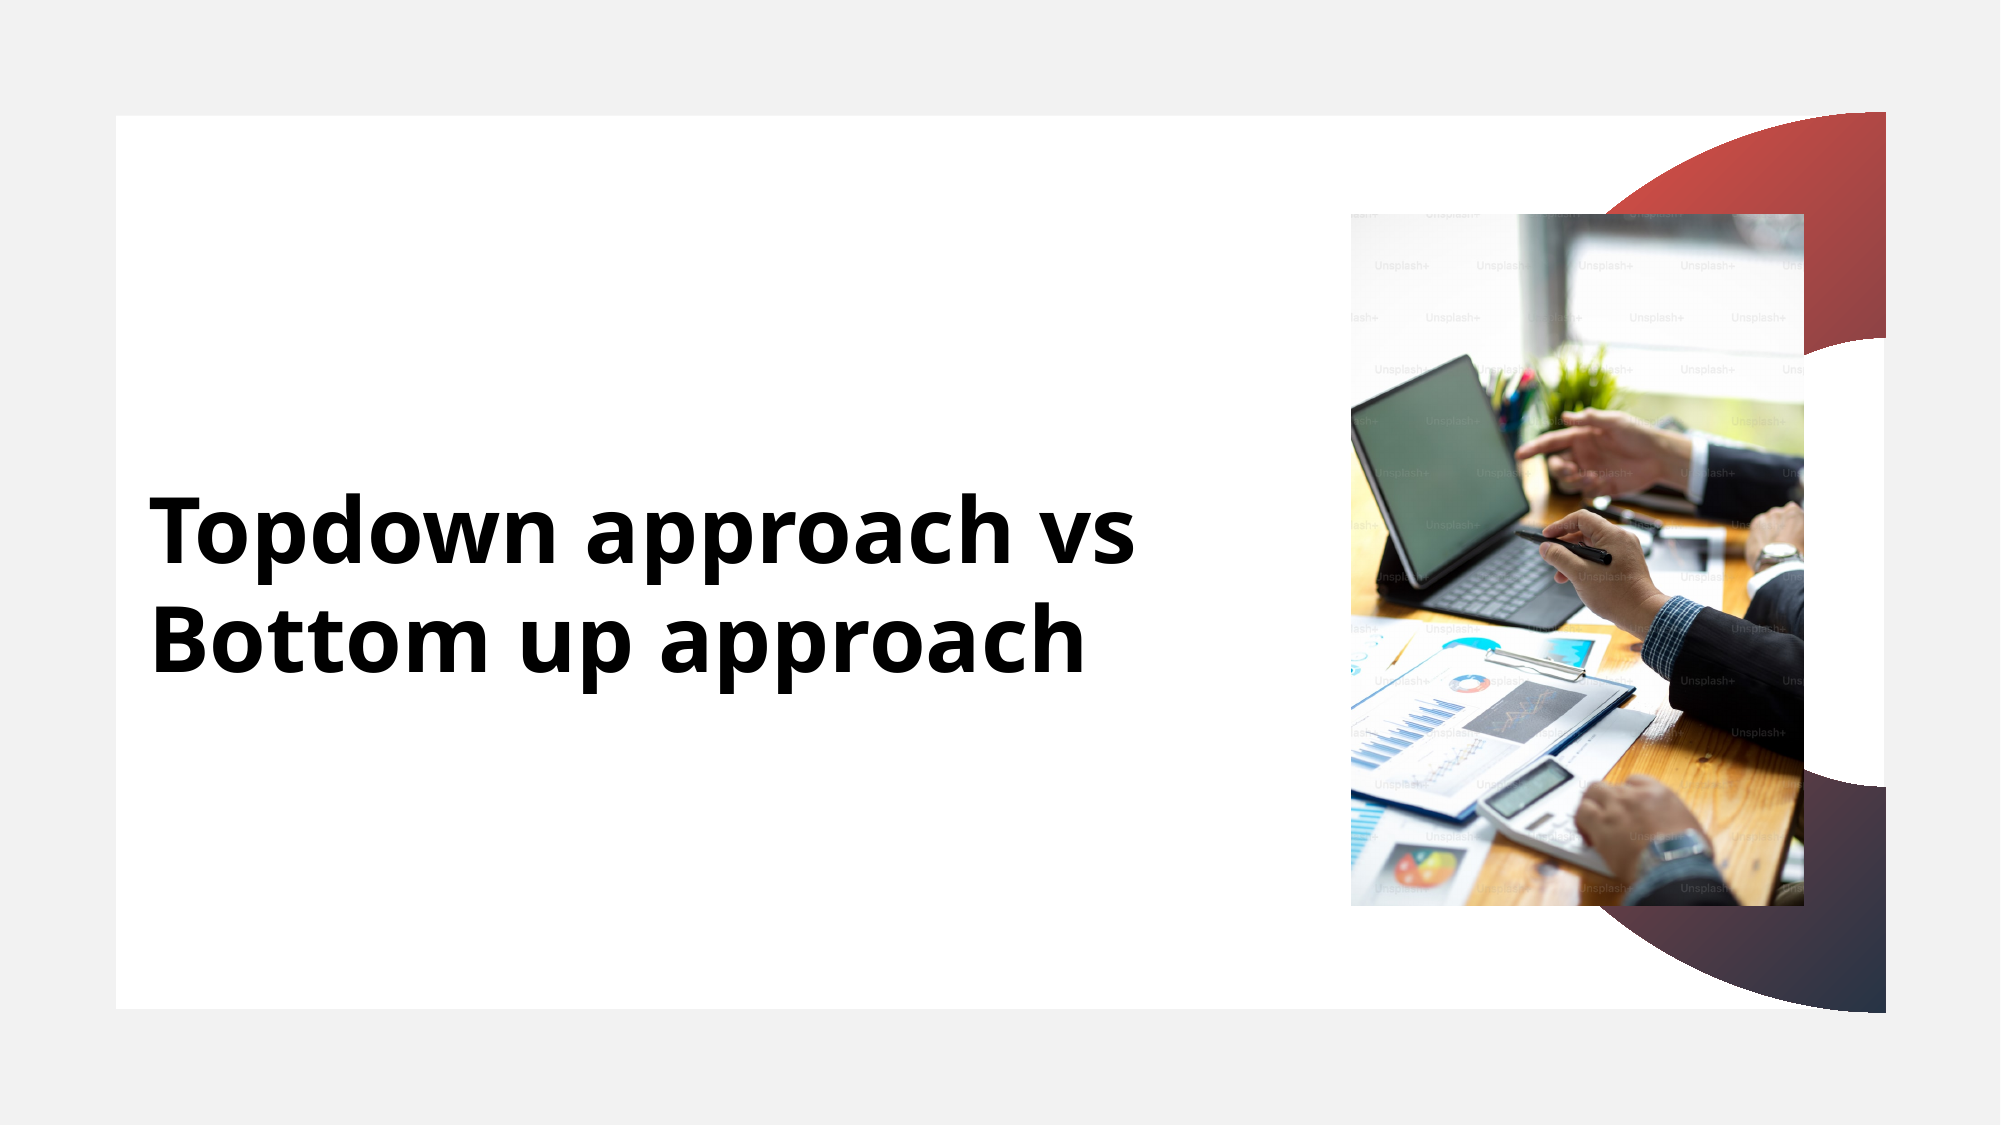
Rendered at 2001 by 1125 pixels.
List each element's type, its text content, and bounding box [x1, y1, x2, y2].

text_box Topdown approach vs Bottom up approach [133, 463, 1164, 699]
picture [1351, 214, 1805, 907]
